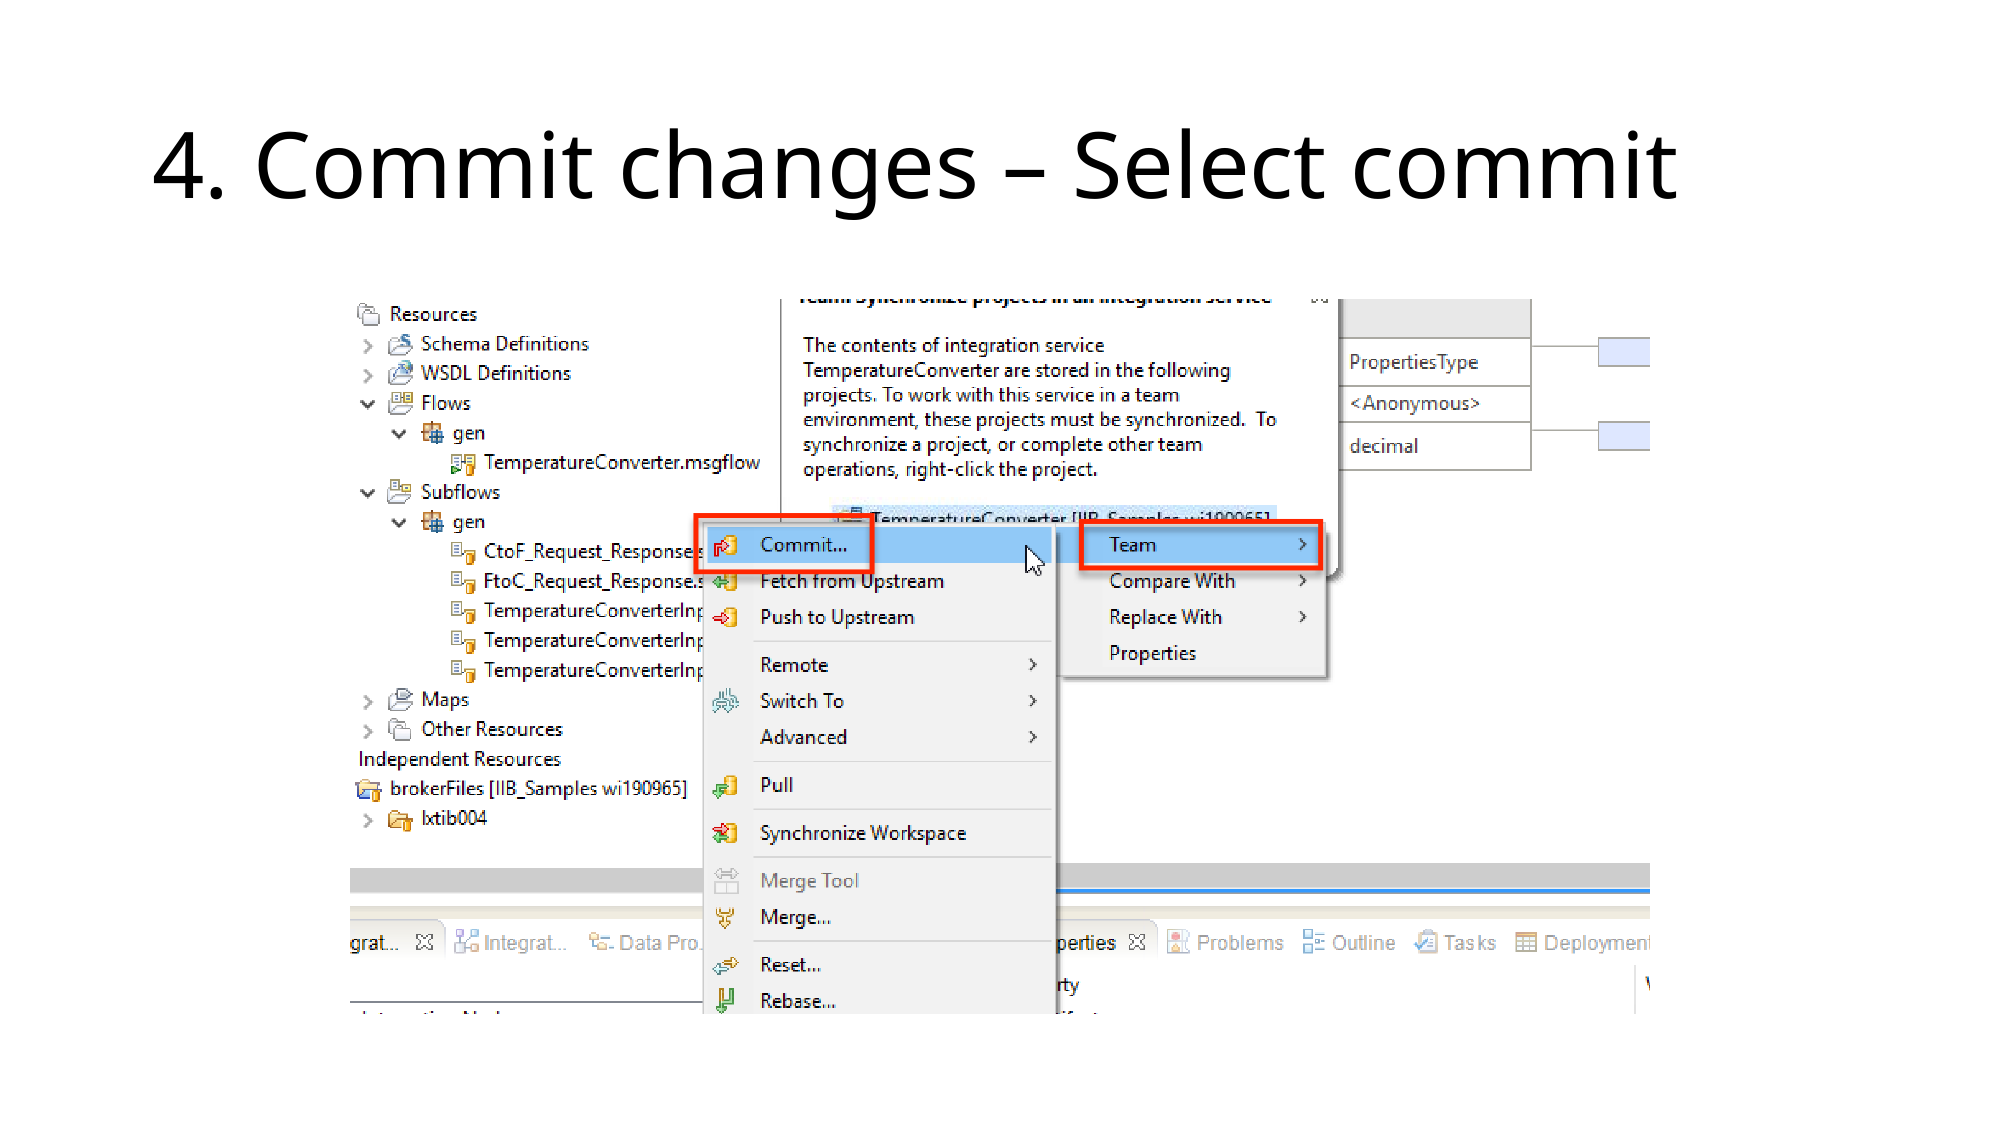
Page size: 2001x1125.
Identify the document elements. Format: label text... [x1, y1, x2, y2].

title 4. Commit changes – Select commit [137, 59, 1863, 278]
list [350, 299, 1650, 1014]
